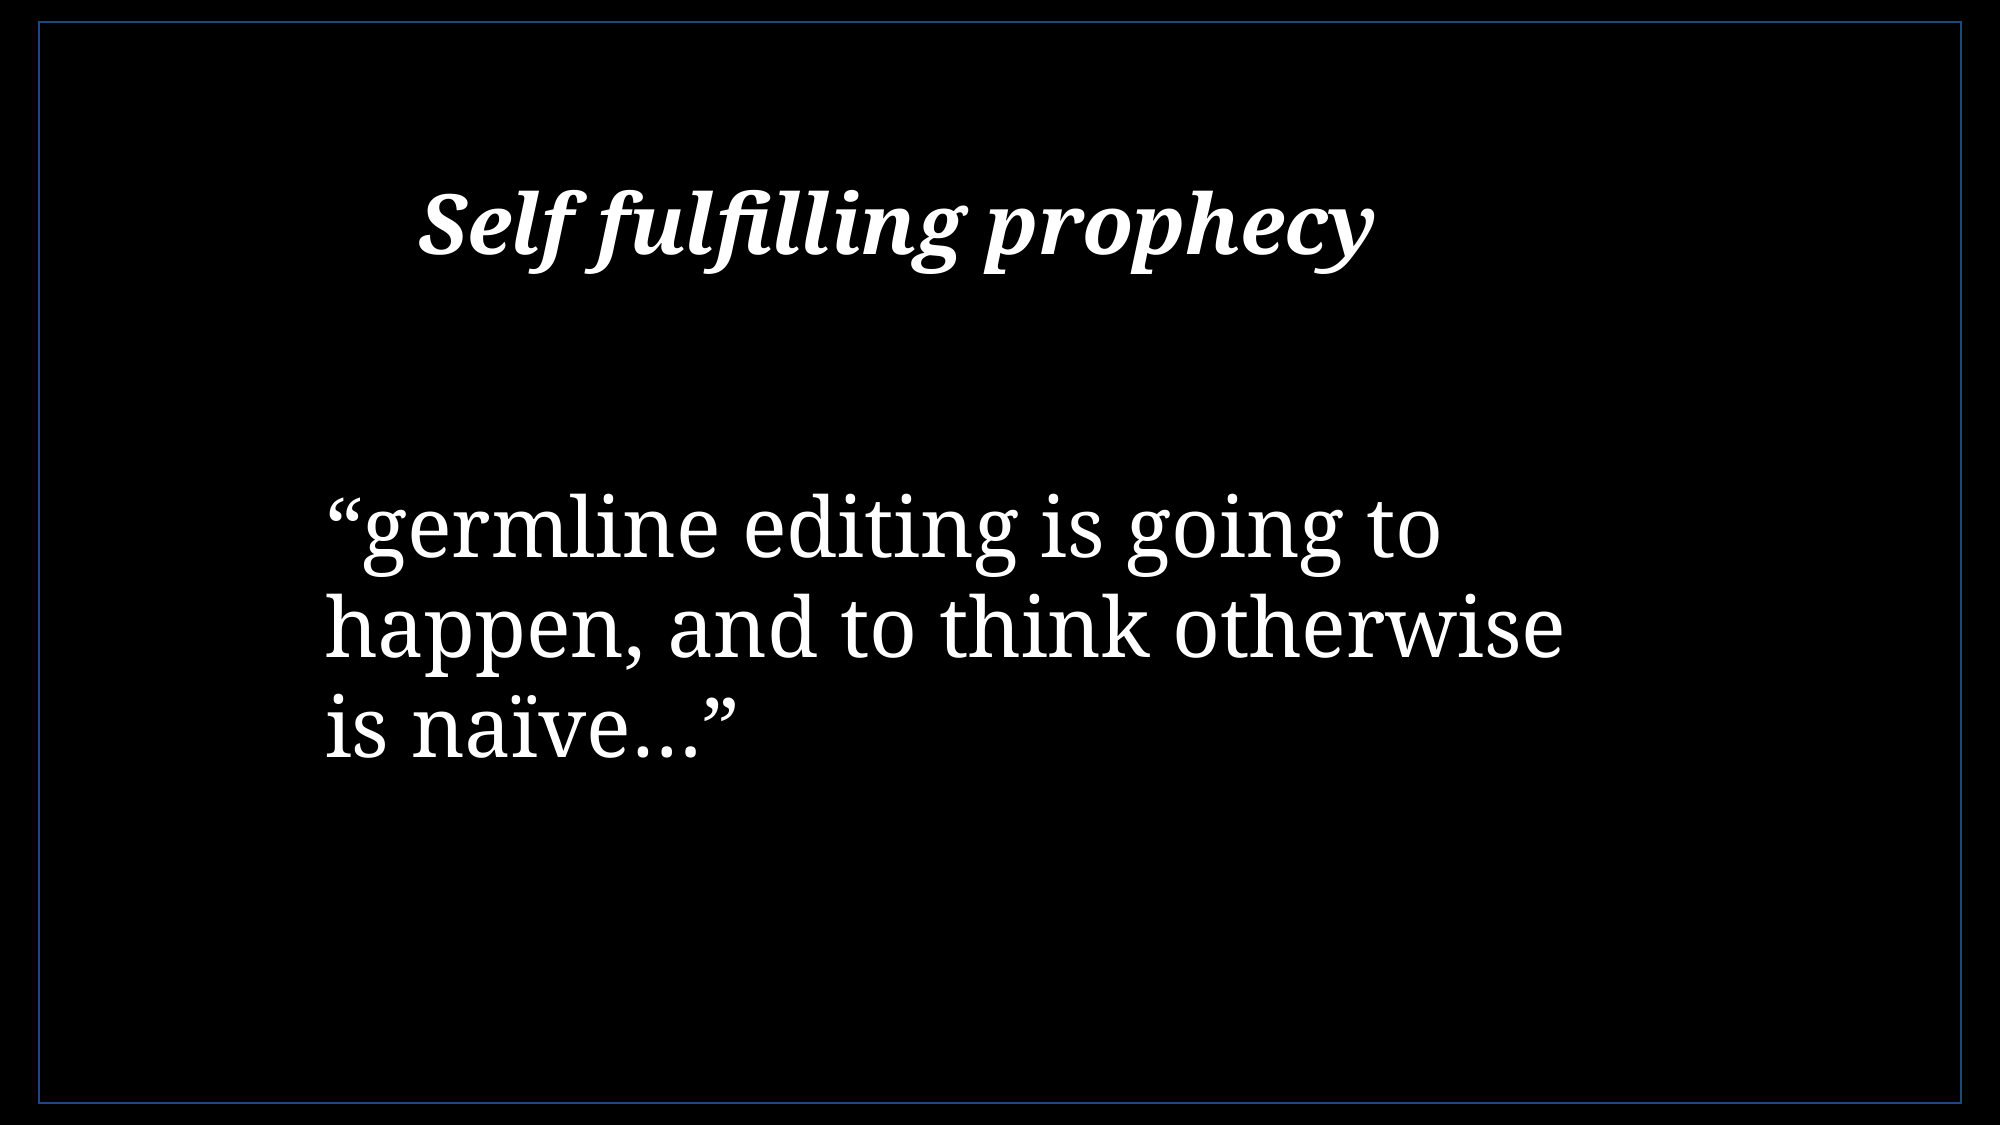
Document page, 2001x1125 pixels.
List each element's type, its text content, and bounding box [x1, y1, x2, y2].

text_box Self fulfilling prophecy [132, 163, 1664, 279]
text_box “germline editing is going to happen, and to think otherwise is naïve…” [310, 467, 1638, 1082]
